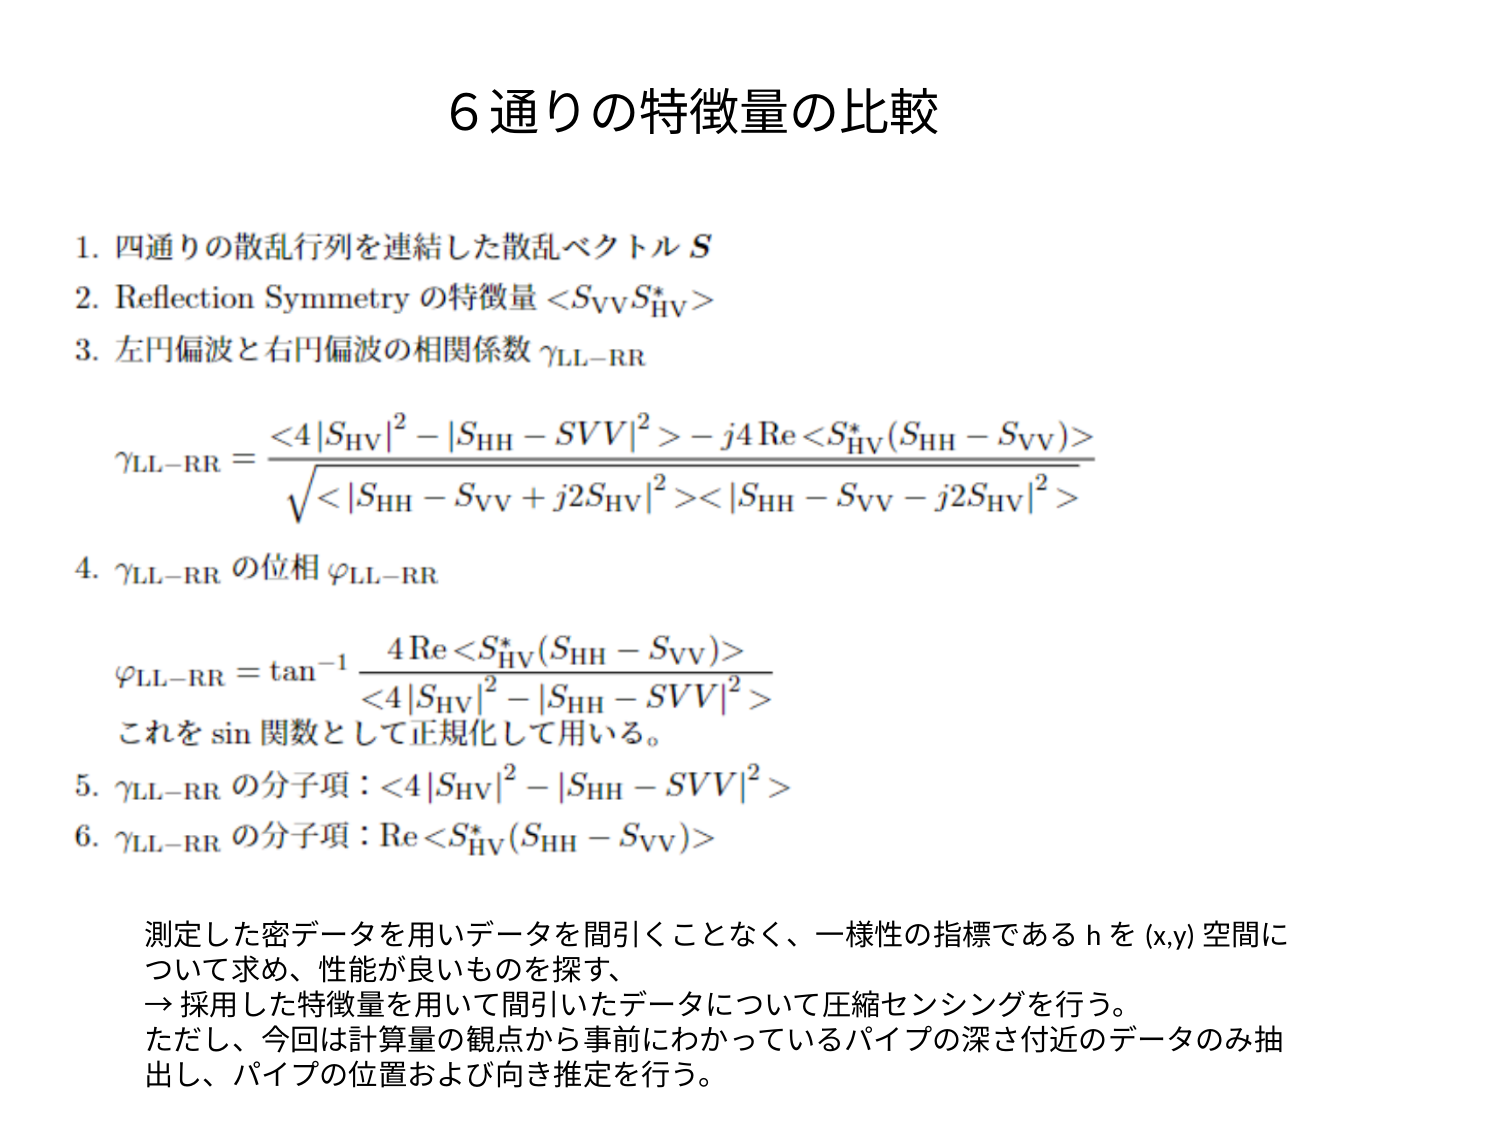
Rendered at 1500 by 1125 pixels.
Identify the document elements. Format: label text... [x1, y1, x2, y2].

text_box ６通りの特徴量の比較 [323, 72, 1057, 148]
picture [46, 215, 1105, 866]
text_box 測定した密データを用いデータを間引くことなく、一様性の指標であるhを(x,y)空間について求め、性能が良いものを探す、 →採用した特徴量を用いて間引いたデータについて圧縮センシングを行う。 ただし、今回は計算量の観点から事前にわかっているパイプの深さ付近のデータのみ抽出し、パイプの位置および向き推定を行う。 [129, 909, 1327, 1099]
